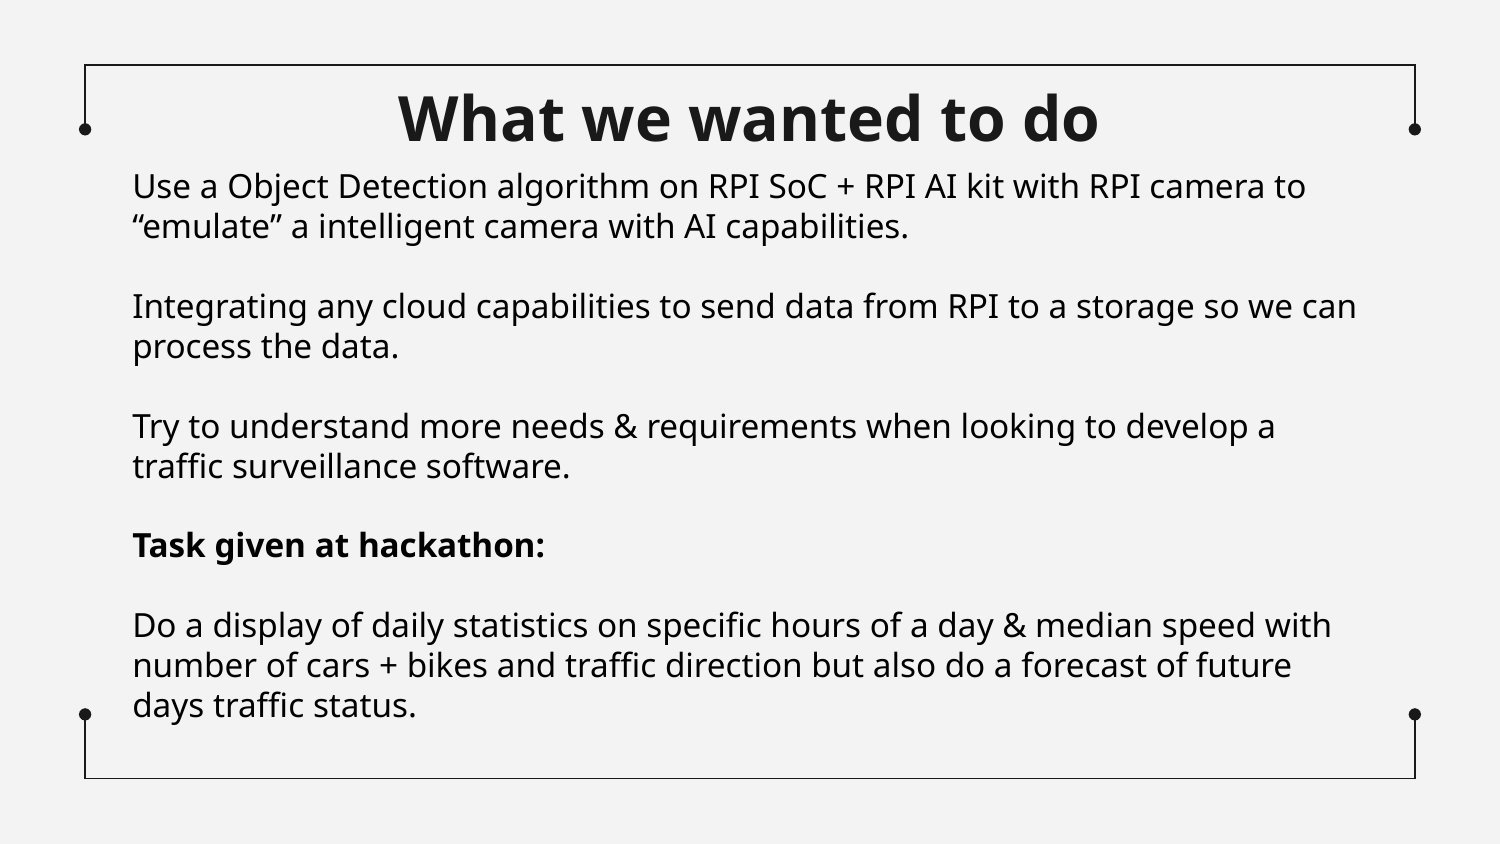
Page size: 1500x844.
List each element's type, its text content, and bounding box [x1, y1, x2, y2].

title What we wanted to do [117, 64, 1383, 158]
text_box Use a Object Detection algorithm on RPI SoC + RPI AI kit with RPI camera to “emulate” a intelligent camera with AI capabilities. Integrating any cloud capabilities to send data from RPI to a storage so we can process the data. Try to understand more needs & requirements when looking to develop a traffic surveillance software. Task given at hackathon: Do a display of daily statistics on specific hours of a day & median speed with number of cars + bikes and traffic direction but also do a forecast of future days traffic status. [117, 158, 1383, 732]
